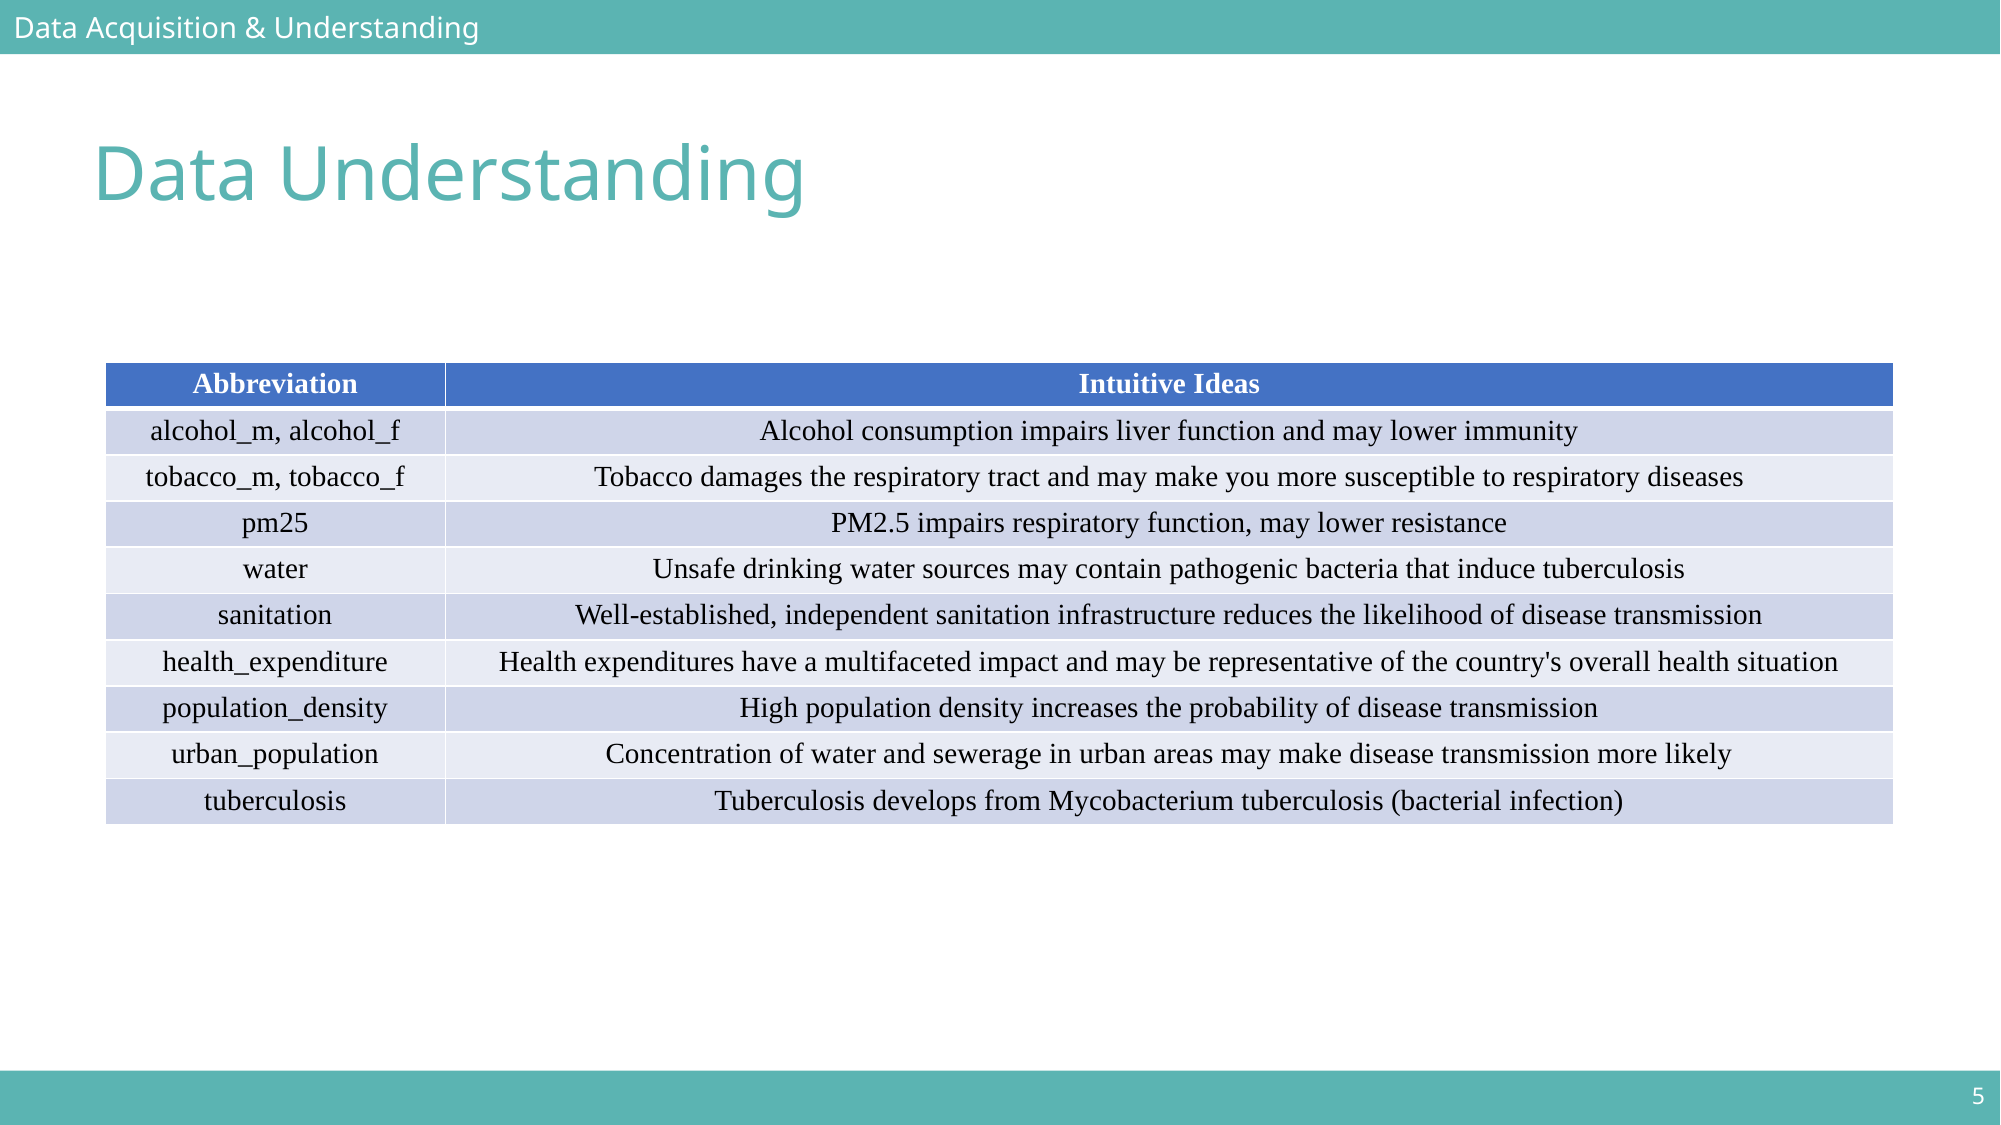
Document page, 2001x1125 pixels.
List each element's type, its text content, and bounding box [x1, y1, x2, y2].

table_cell Tobacco damages the respiratory tract and may make you more susceptible to respiratory diseases [446, 456, 1893, 500]
table_cell Unsafe drinking water sources may contain pathogenic bacteria that induce tuberculosis [446, 548, 1893, 593]
text_box 5 [0, 1070, 2000, 1125]
table_cell tobacco_m, tobacco_f [106, 456, 445, 500]
table_cell Well-established, independent sanitation infrastructure reduces the likelihood of disease transmission [446, 594, 1893, 639]
table_cell pm25 [106, 502, 445, 546]
table_header Abbreviation [106, 363, 445, 406]
table_cell High population density increases the probability of disease transmission [446, 687, 1893, 731]
table_cell PM2.5 impairs respiratory function, may lower resistance [446, 502, 1893, 546]
table_cell tuberculosis [106, 779, 445, 824]
table_cell Concentration of water and sewerage in urban areas may make disease transmission more likely [446, 733, 1893, 778]
table_cell Tuberculosis develops from Mycobacterium tuberculosis (bacterial infection) [446, 779, 1893, 824]
table_cell Health expenditures have a multifaceted impact and may be representative of the country's overall health situation [446, 641, 1893, 685]
text_box Data Understanding [92, 125, 1907, 216]
table_cell urban_population [106, 733, 445, 778]
table_cell Alcohol consumption impairs liver function and may lower immunity [446, 411, 1893, 454]
table_cell water [106, 548, 445, 593]
table_cell population_density [106, 687, 445, 731]
table_cell alcohol_m, alcohol_f [106, 411, 445, 454]
table_cell health_expenditure [106, 641, 445, 685]
table_header Intuitive Ideas [446, 363, 1893, 406]
table_cell sanitation [106, 594, 445, 639]
text_box Data Acquisition & Understanding [0, 0, 2000, 55]
